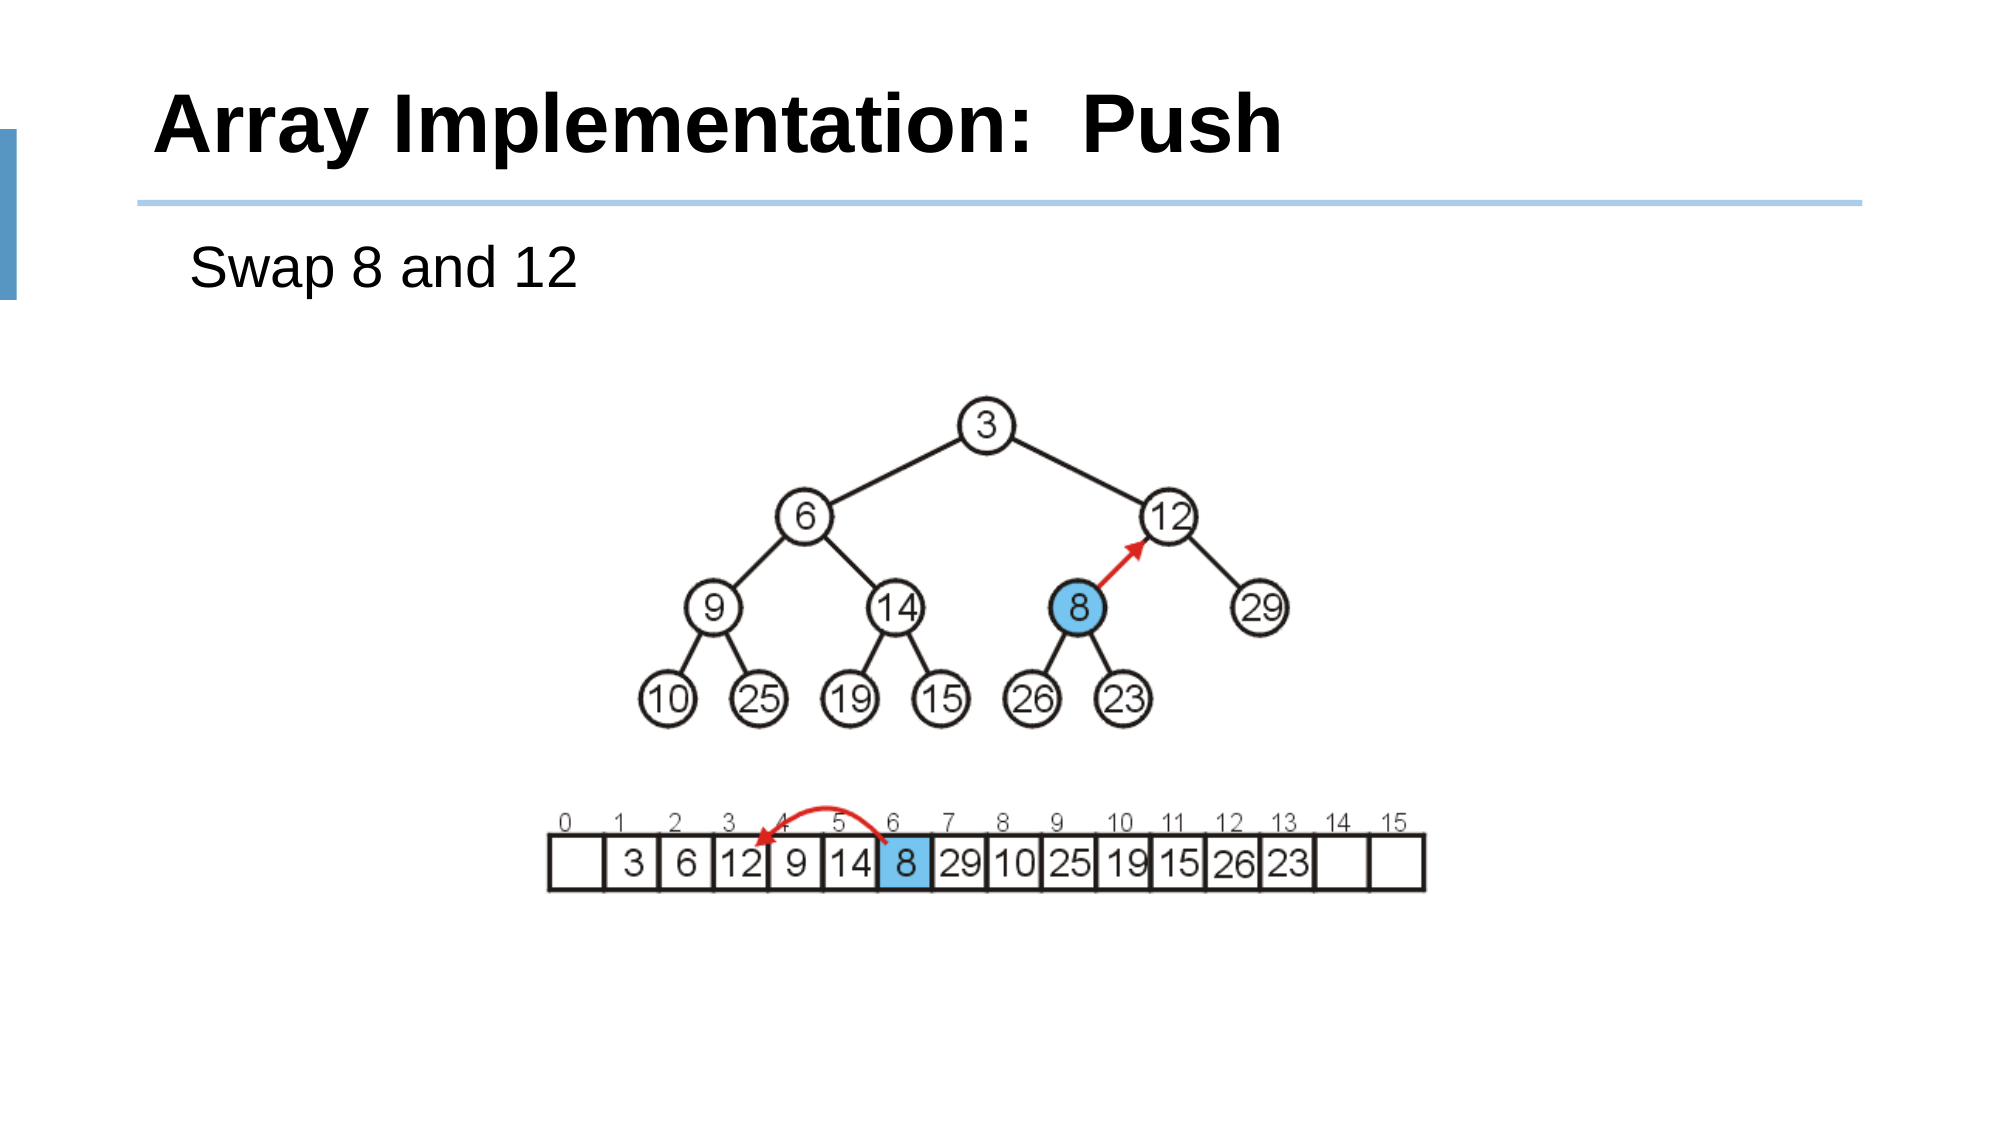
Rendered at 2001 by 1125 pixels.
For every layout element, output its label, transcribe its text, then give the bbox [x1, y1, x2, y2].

picture [539, 389, 1434, 900]
list Swap 8 and 12 [137, 229, 1863, 1014]
title Array Implementation: Push [137, 42, 1863, 208]
